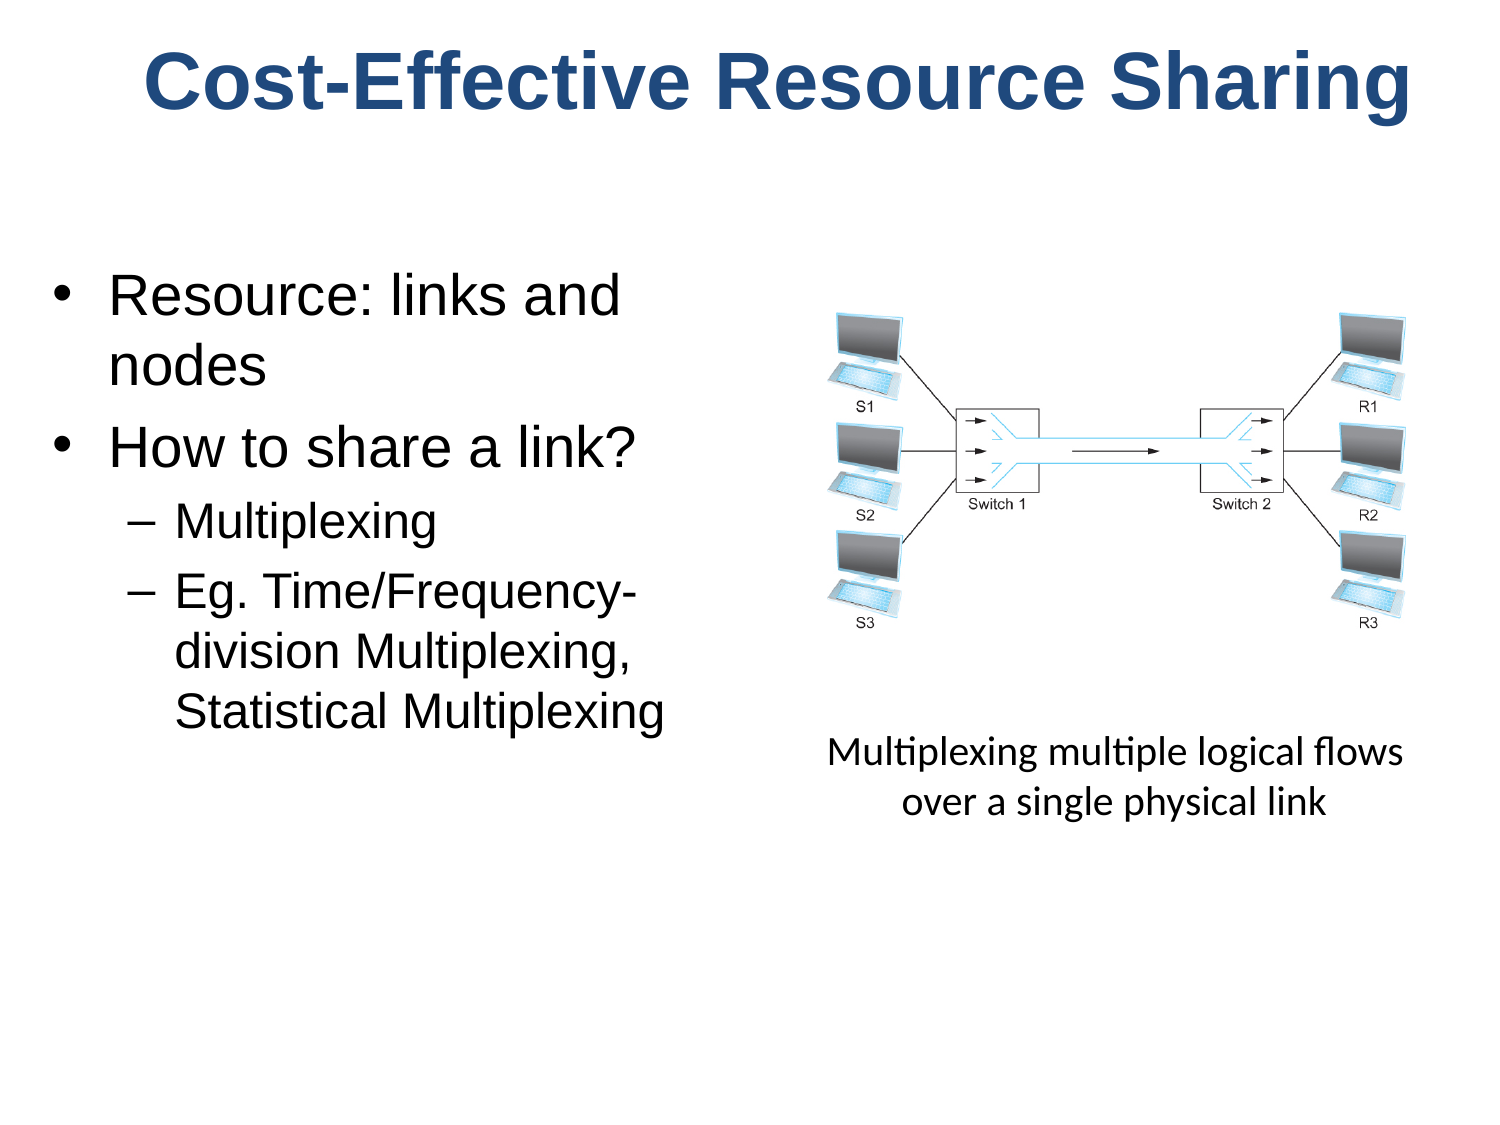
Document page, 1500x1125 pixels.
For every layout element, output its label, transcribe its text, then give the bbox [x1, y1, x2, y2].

picture [826, 312, 1406, 632]
text_box Multiplexing multiple logical flows over a single physical link [811, 716, 1498, 831]
title Cost-Effective Resource Sharing [100, 19, 1459, 135]
list Resource: links and nodes How to share a link? Multiplexing Eg. Time/Frequency-division Multiplexing, Statistical Multiplexing [37, 249, 704, 1039]
